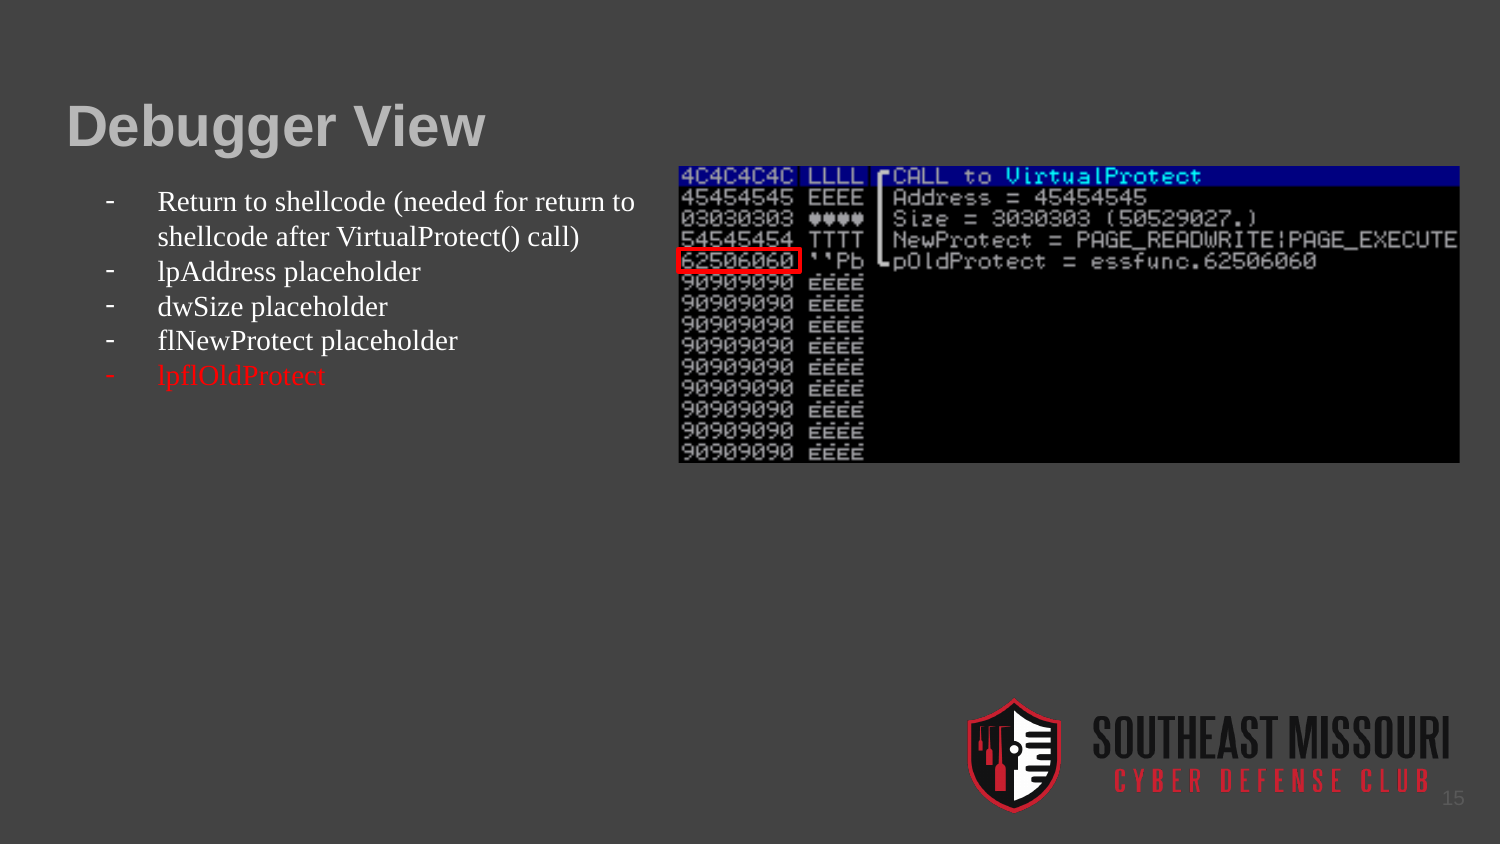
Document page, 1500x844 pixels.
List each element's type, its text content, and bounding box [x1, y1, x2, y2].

text_box Return to shellcode (needed for return to shellcode after VirtualProtect() call) lpAddress placeholder dwSize placeholder flNewProtect placeholder lpflOldProtect [67, 166, 677, 445]
title Debugger View [51, 72, 1449, 167]
slide_number 15 [1389, 764, 1480, 830]
picture [678, 166, 1460, 463]
picture [1079, 704, 1462, 803]
list [51, 192, 1449, 754]
picture [953, 754, 1075, 819]
